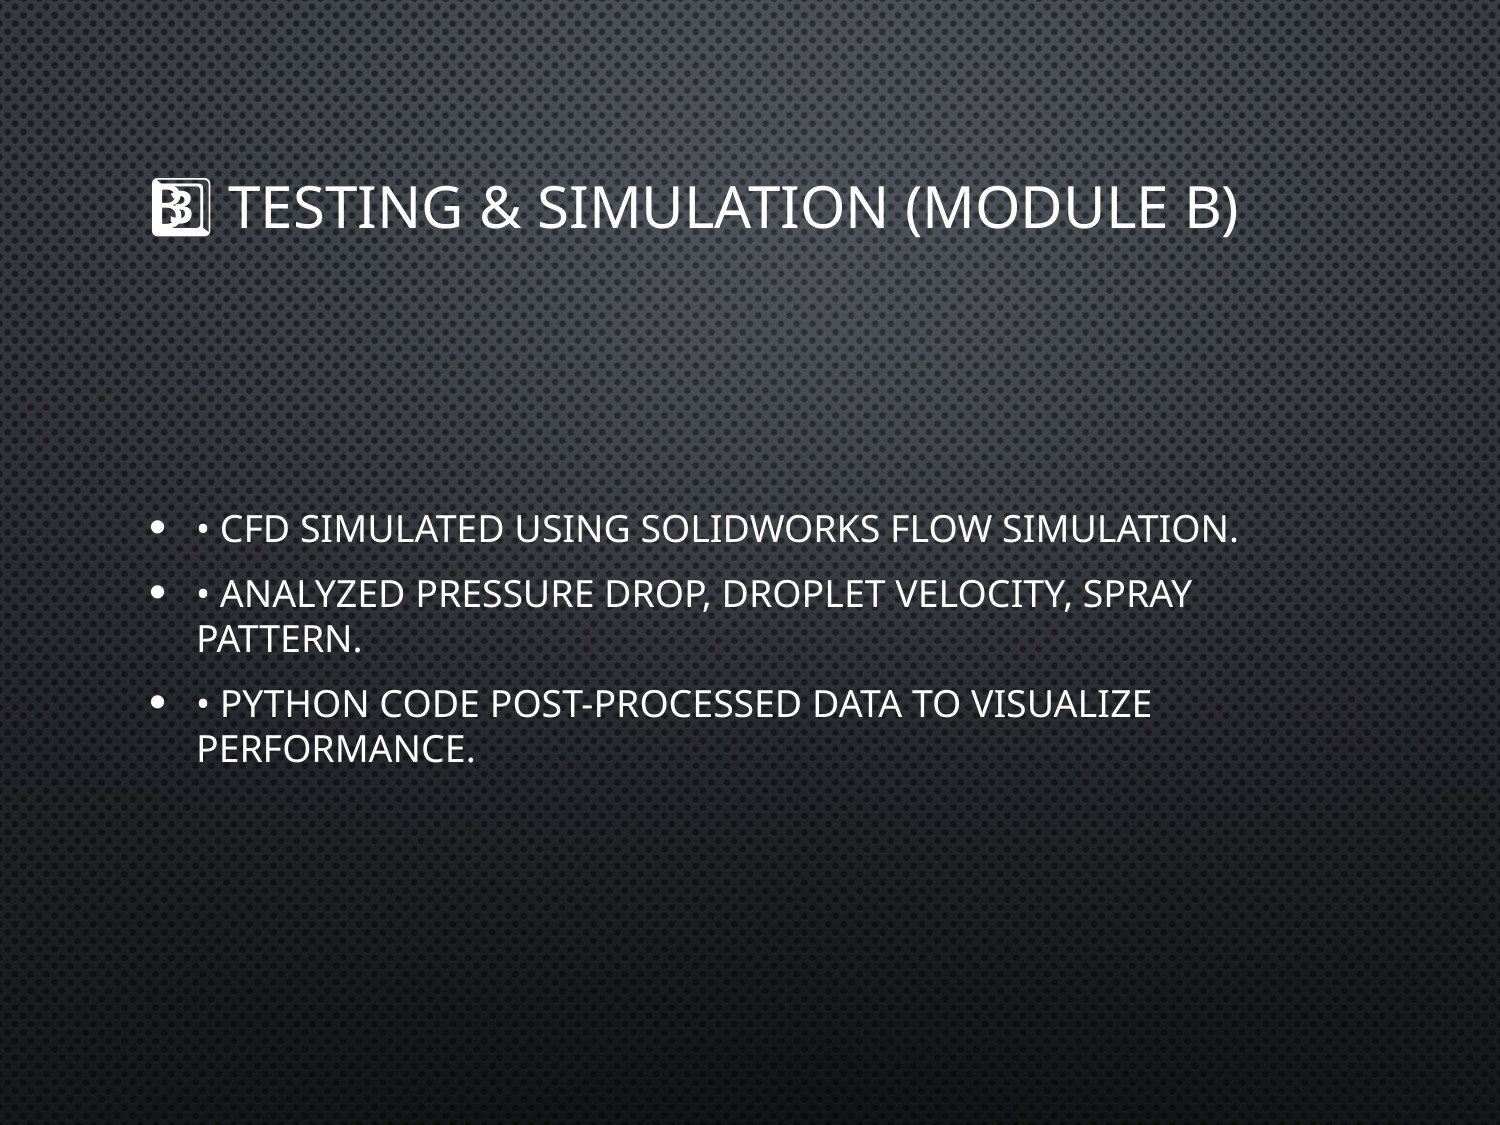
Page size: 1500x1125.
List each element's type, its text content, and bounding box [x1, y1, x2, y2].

title 3️⃣ Testing & Simulation (Module B) [134, 97, 1367, 314]
list • CFD simulated using SolidWorks Flow Simulation. • Analyzed pressure drop, droplet velocity, spray pattern. • Python code post-processed data to visualize performance. [134, 338, 1367, 1001]
